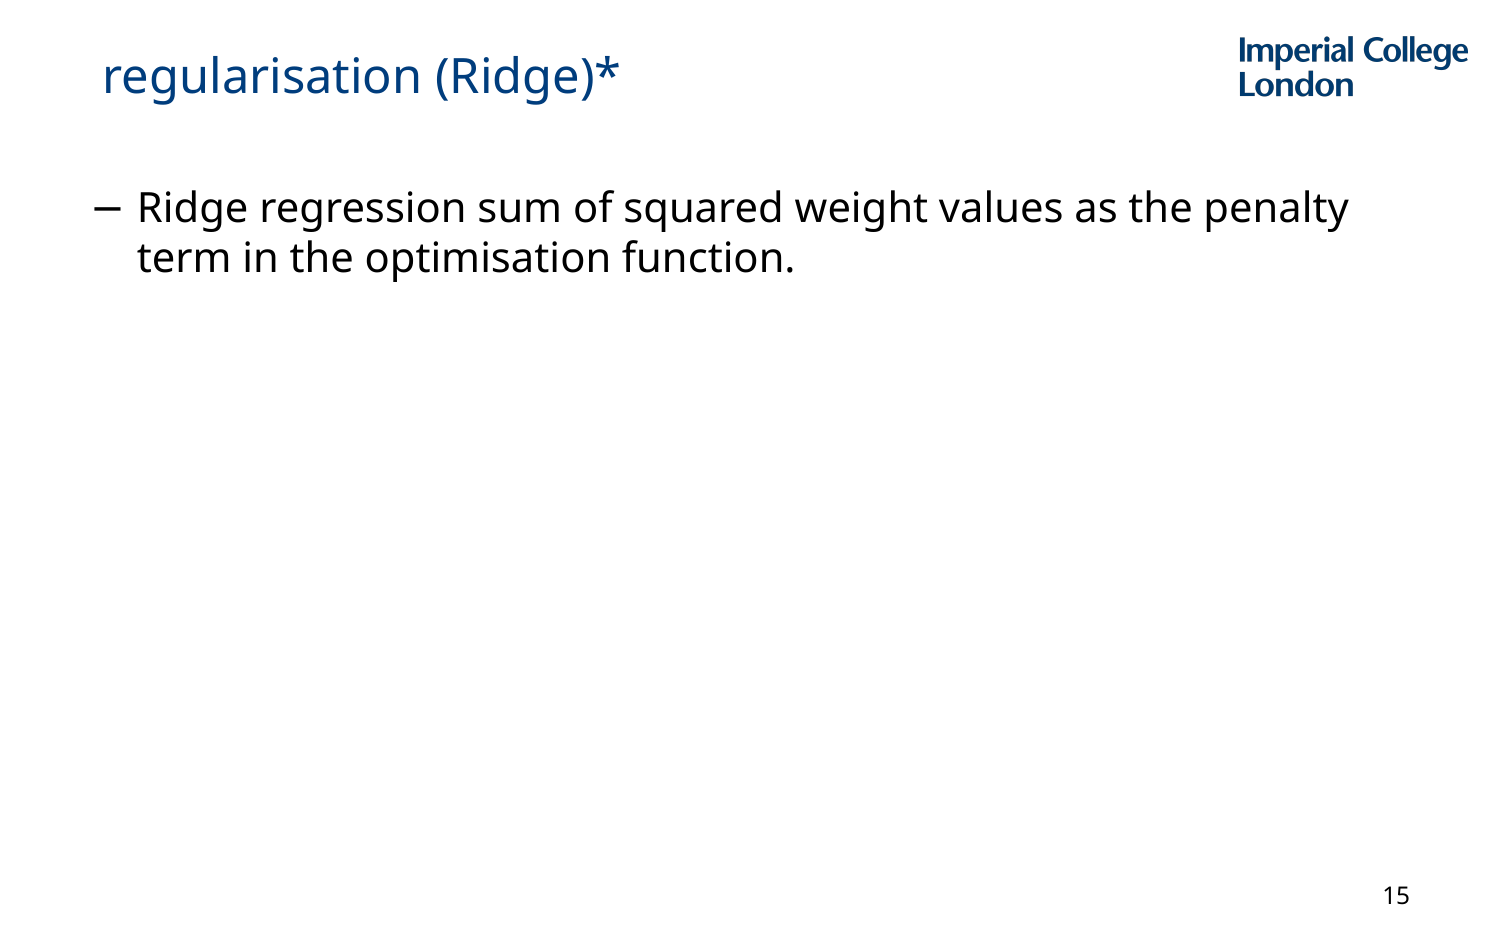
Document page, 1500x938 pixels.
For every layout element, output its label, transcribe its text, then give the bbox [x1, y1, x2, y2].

slide_number 15 [1074, 872, 1426, 920]
picture [1222, 18, 1486, 114]
